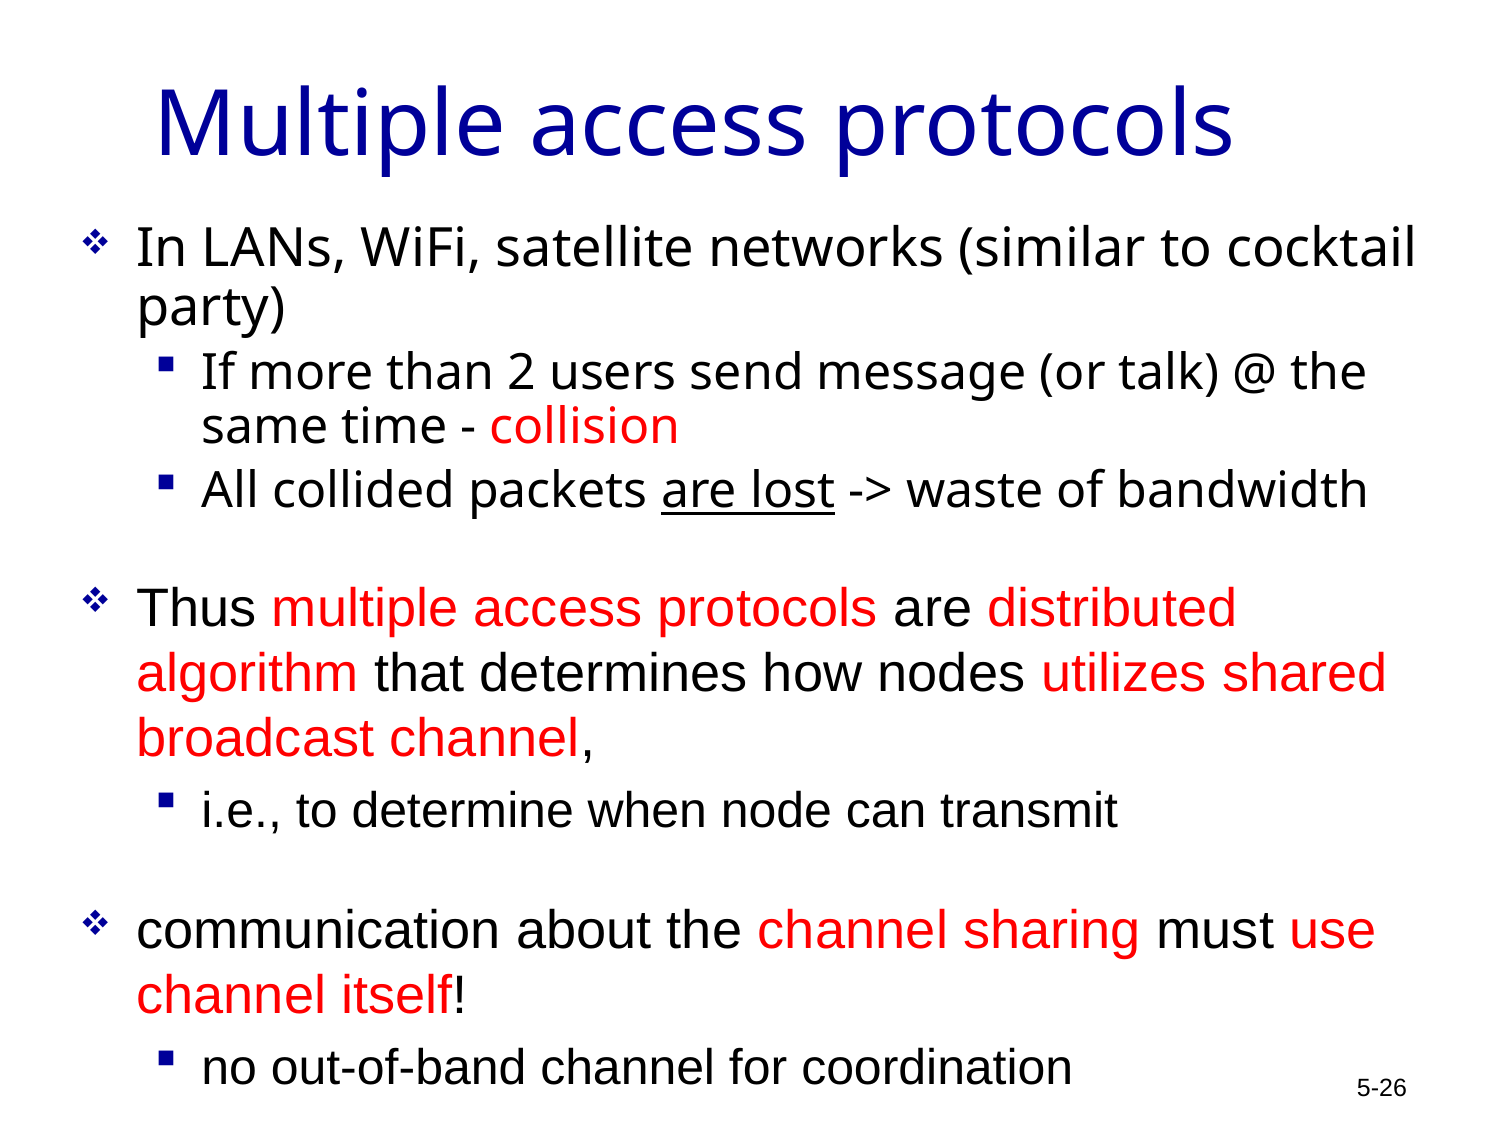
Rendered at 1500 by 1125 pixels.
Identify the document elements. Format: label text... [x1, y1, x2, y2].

title Multiple access protocols [139, 24, 1414, 213]
text_box In LANs, WiFi, satellite networks (similar to cocktail party) If more than 2 users send message (or talk) @ the same time - collision All collided packets are lost -> waste of bandwidth Thus multiple access protocols are distributed algorithm that determines how nodes utilizes shared broadcast channel, i.e., to determine when node can transmit communication about the channel sharing must use channel itself! no out-of-band channel for coordination [64, 212, 1454, 988]
slide_number 5-26 [1342, 1064, 1454, 1125]
